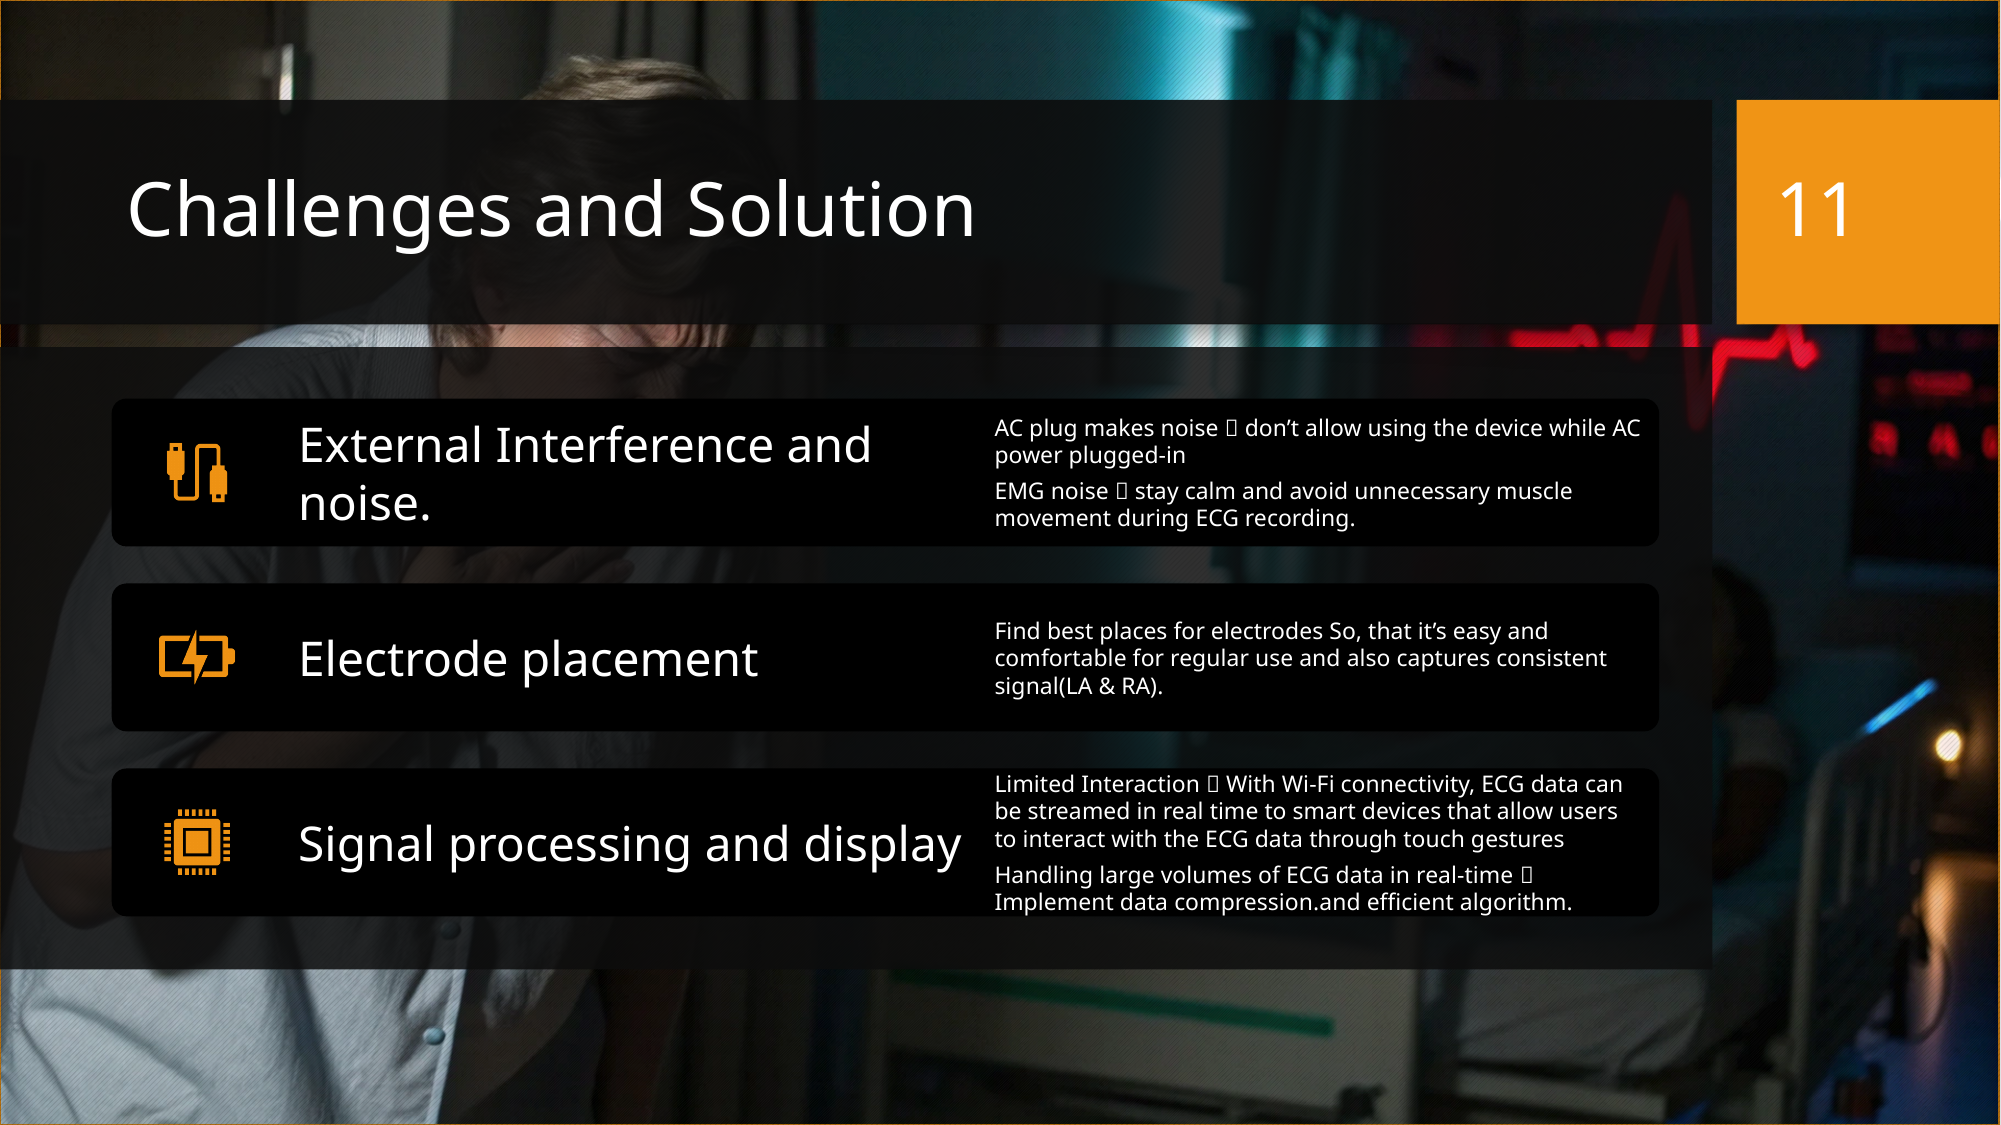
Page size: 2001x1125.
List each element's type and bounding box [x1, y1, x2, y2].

picture [0, 0, 2001, 1125]
list [111, 397, 1660, 917]
